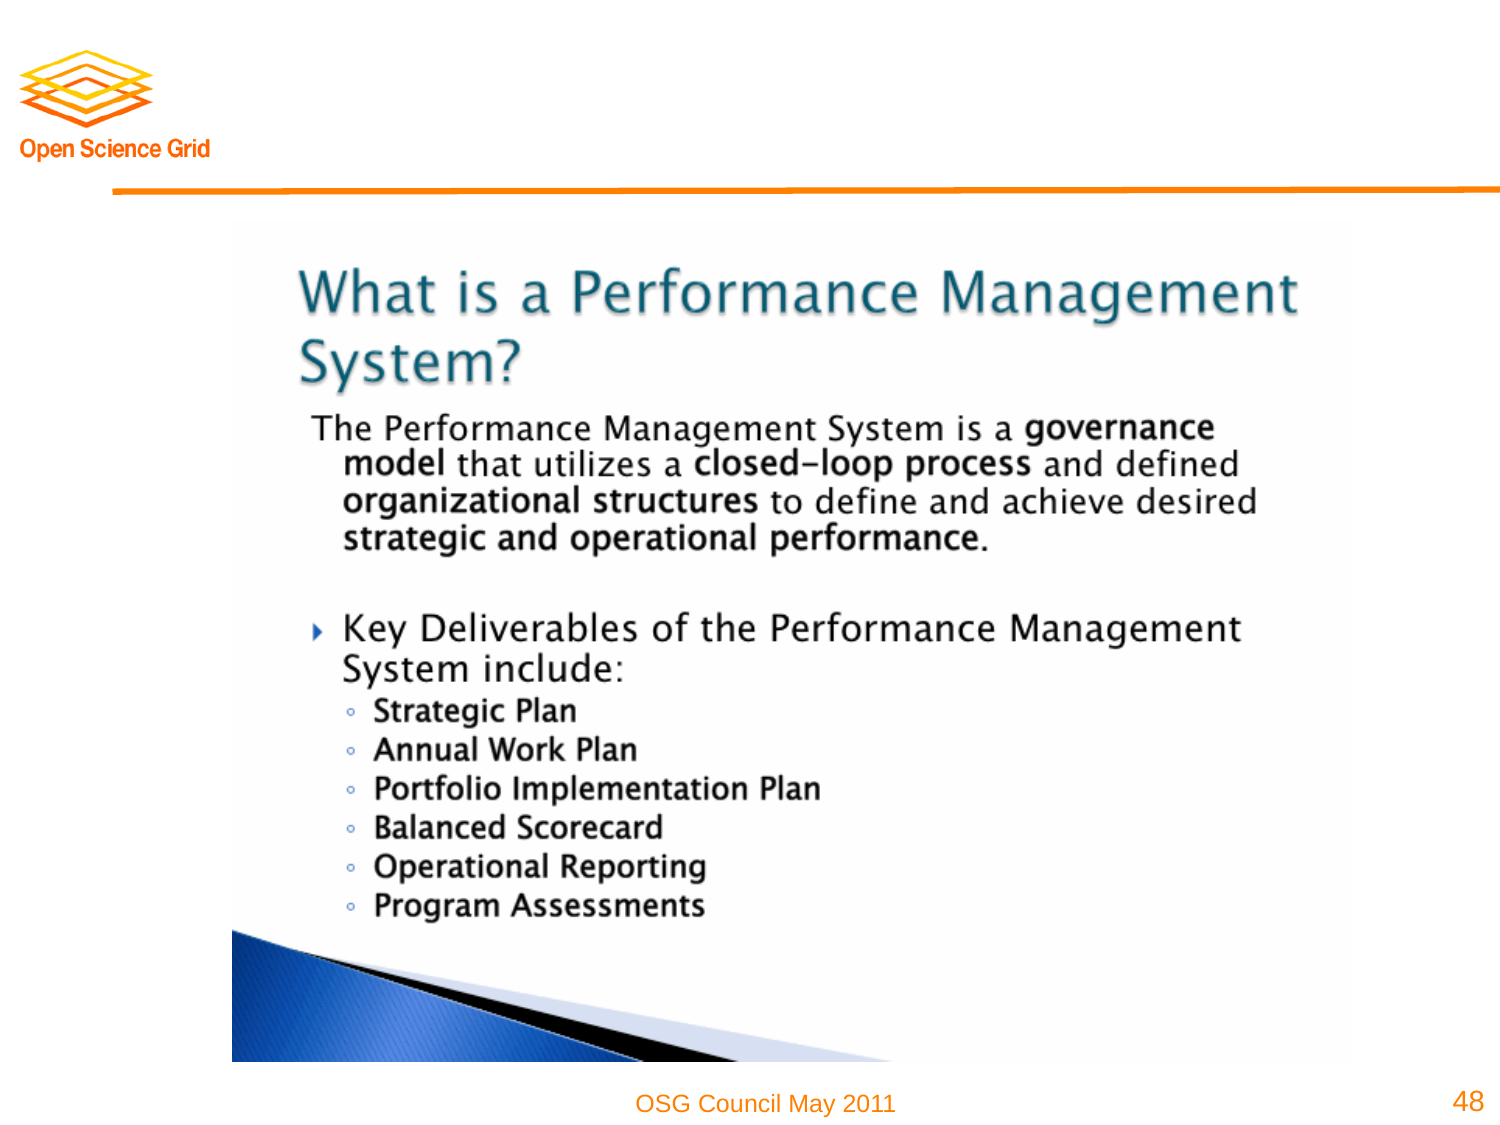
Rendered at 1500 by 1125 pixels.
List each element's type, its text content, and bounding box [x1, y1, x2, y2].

slide_number 48 [1430, 1049, 1500, 1125]
picture [231, 221, 1353, 1063]
picture [0, 27, 229, 179]
